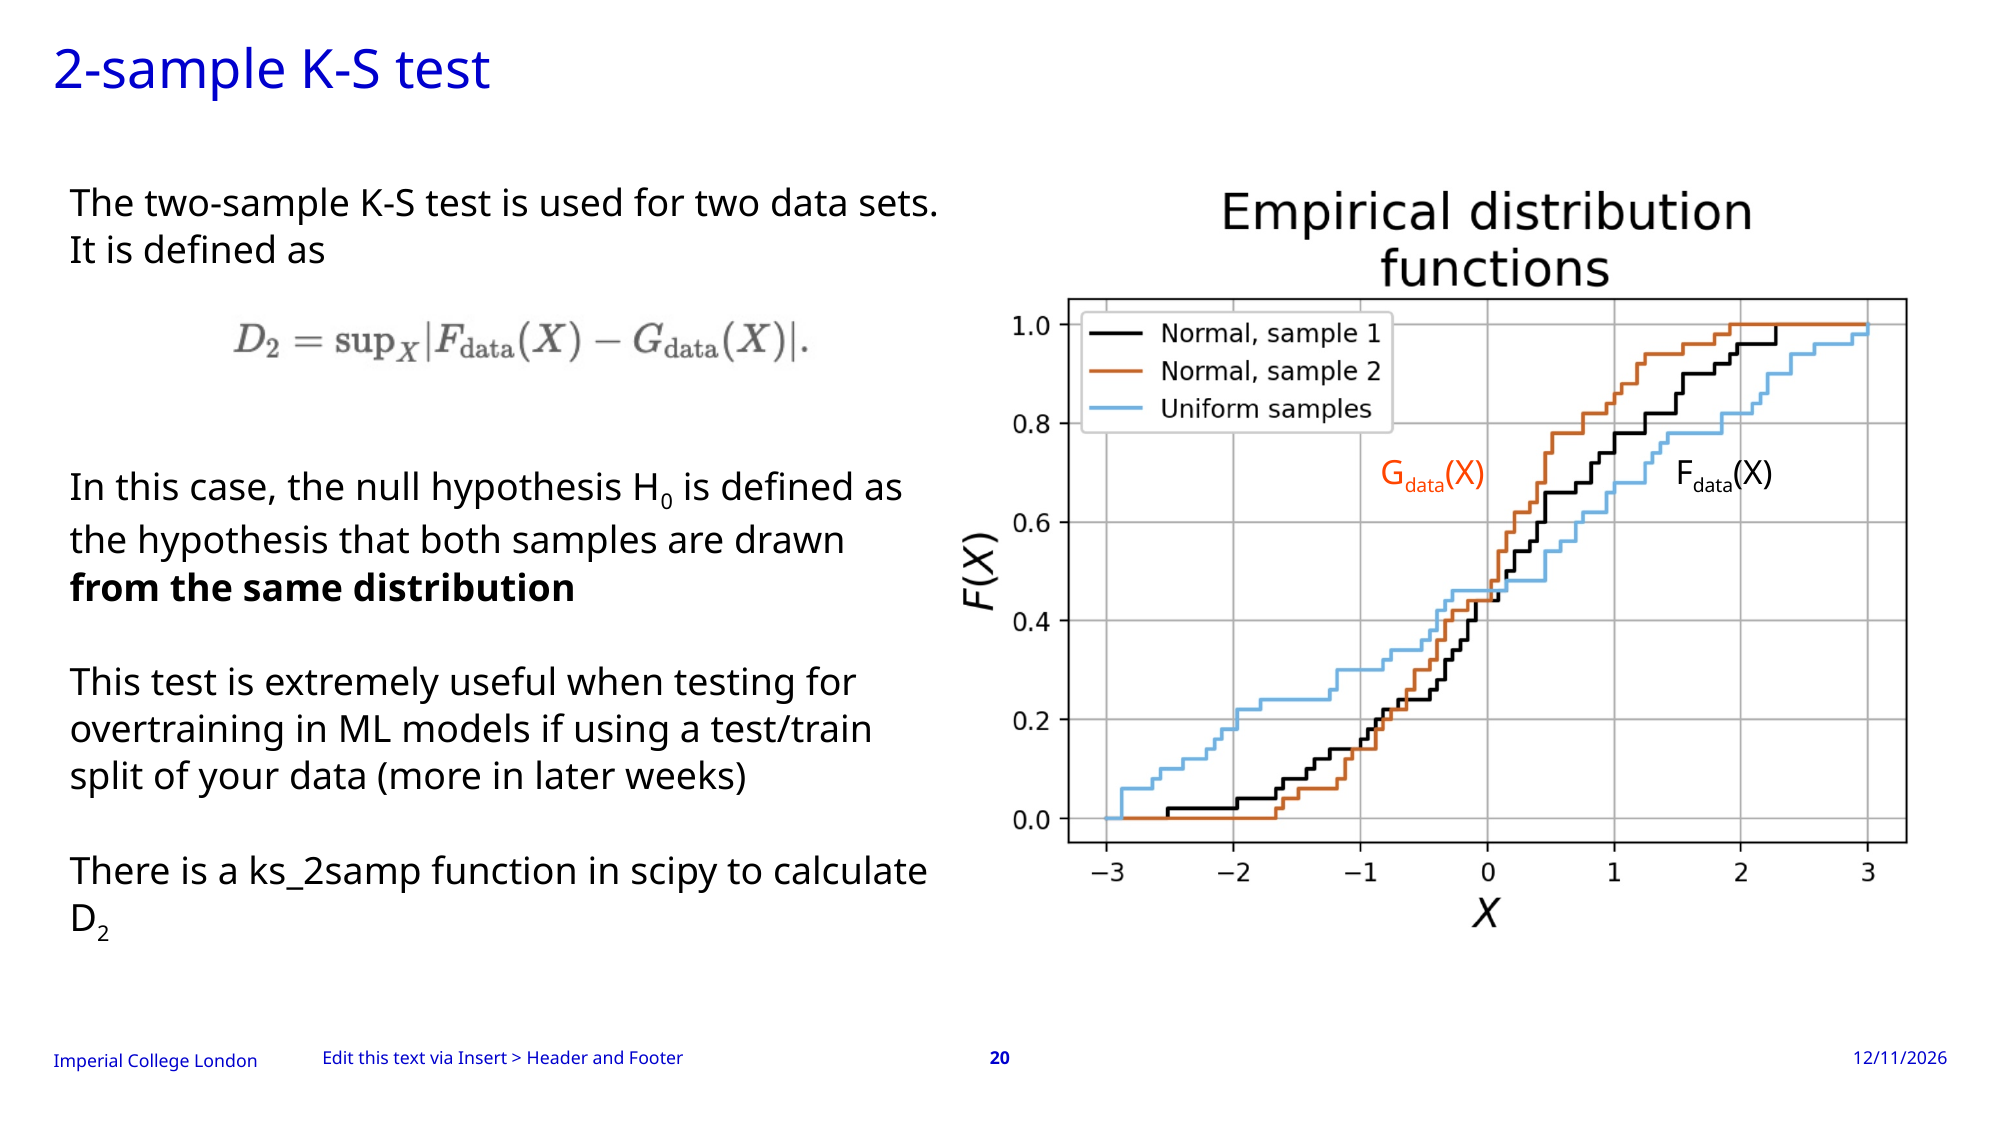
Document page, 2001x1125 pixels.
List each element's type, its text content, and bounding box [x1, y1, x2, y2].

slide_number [1745, 1048, 1948, 1072]
title 2-sample K-S test [53, 41, 1947, 104]
slide_number 20 [973, 1048, 1027, 1072]
footer Edit this text via Insert > Header and Footer [322, 1048, 884, 1072]
picture [199, 281, 877, 387]
text_box The two-sample K-S test is used for two data sets. It is defined as In this case, the null hypothesis H0 is defined as the hypothesis that both samples are drawn from the same distribution This test is extremely useful when testing for overtraining in ML models if using a test/train split of your data (more in later weeks) There is a ks_2samp function in scipy to calculate D2 [69, 176, 945, 980]
picture [944, 176, 1931, 957]
